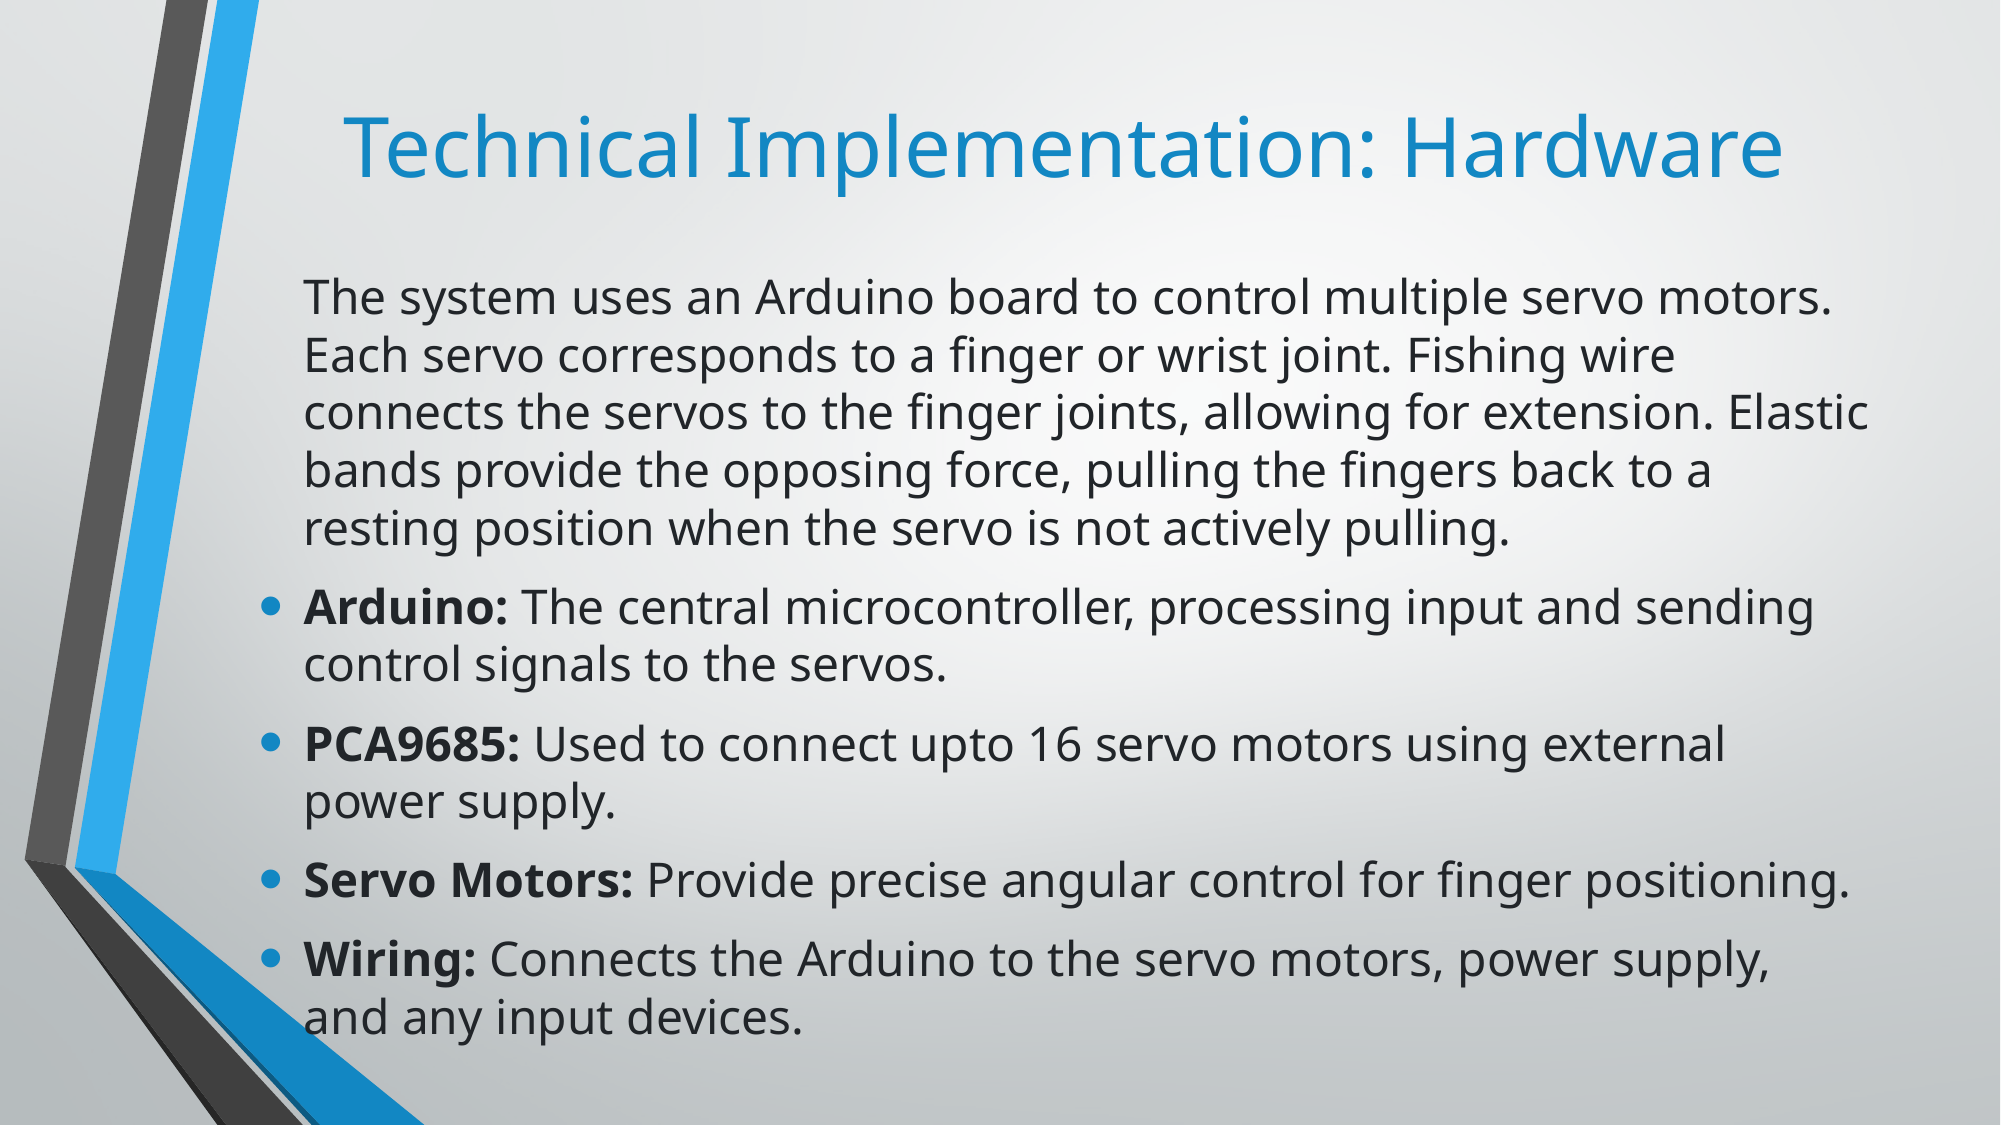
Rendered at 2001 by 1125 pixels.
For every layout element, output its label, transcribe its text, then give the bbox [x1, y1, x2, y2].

title Technical Implementation: Hardware [243, 0, 1887, 259]
list The system uses an Arduino board to control multiple servo motors. Each servo corresponds to a finger or wrist joint. Fishing wire connects the servos to the finger joints, allowing for extension. Elastic bands provide the opposing force, pulling the fingers back to a resting position when the servo is not actively pulling. Arduino: The central microcontroller, processing input and sending control signals to the servos. PCA9685: Used to connect upto 16 servo motors using external power supply. Servo Motors: Provide precise angular control for finger positioning. Wiring: Connects the Arduino to the servo motors, power supply, and any input devices. [243, 259, 1887, 1065]
